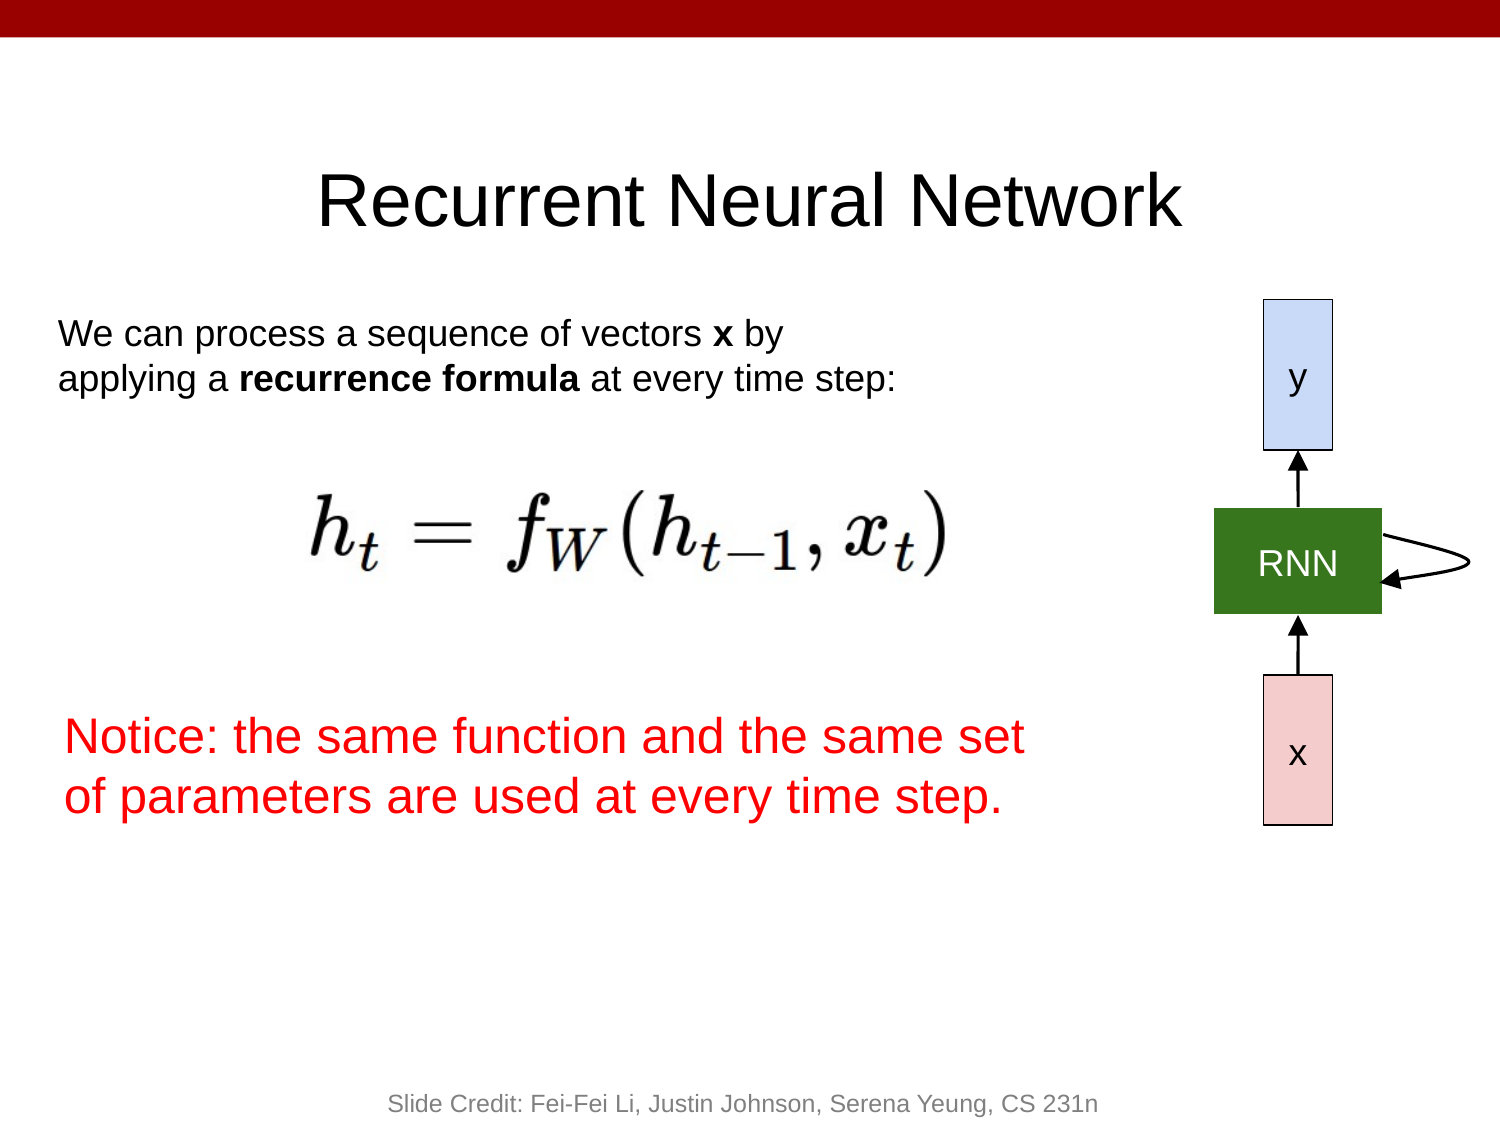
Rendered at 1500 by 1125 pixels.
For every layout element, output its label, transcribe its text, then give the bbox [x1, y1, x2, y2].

text_box We can process a sequence of vectors x by applying a recurrence formula at every time step: [42, 293, 941, 428]
picture [304, 479, 955, 588]
text_box Recurrent Neural Network [152, 135, 1348, 208]
text_box Notice: the same function and the same set of parameters are used at every time step. [49, 688, 1094, 782]
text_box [1213, 299, 1470, 826]
text_box Slide Credit: Fei-Fei Li, Justin Johnson, Serena Yeung, CS 231n [299, 1049, 1188, 1125]
